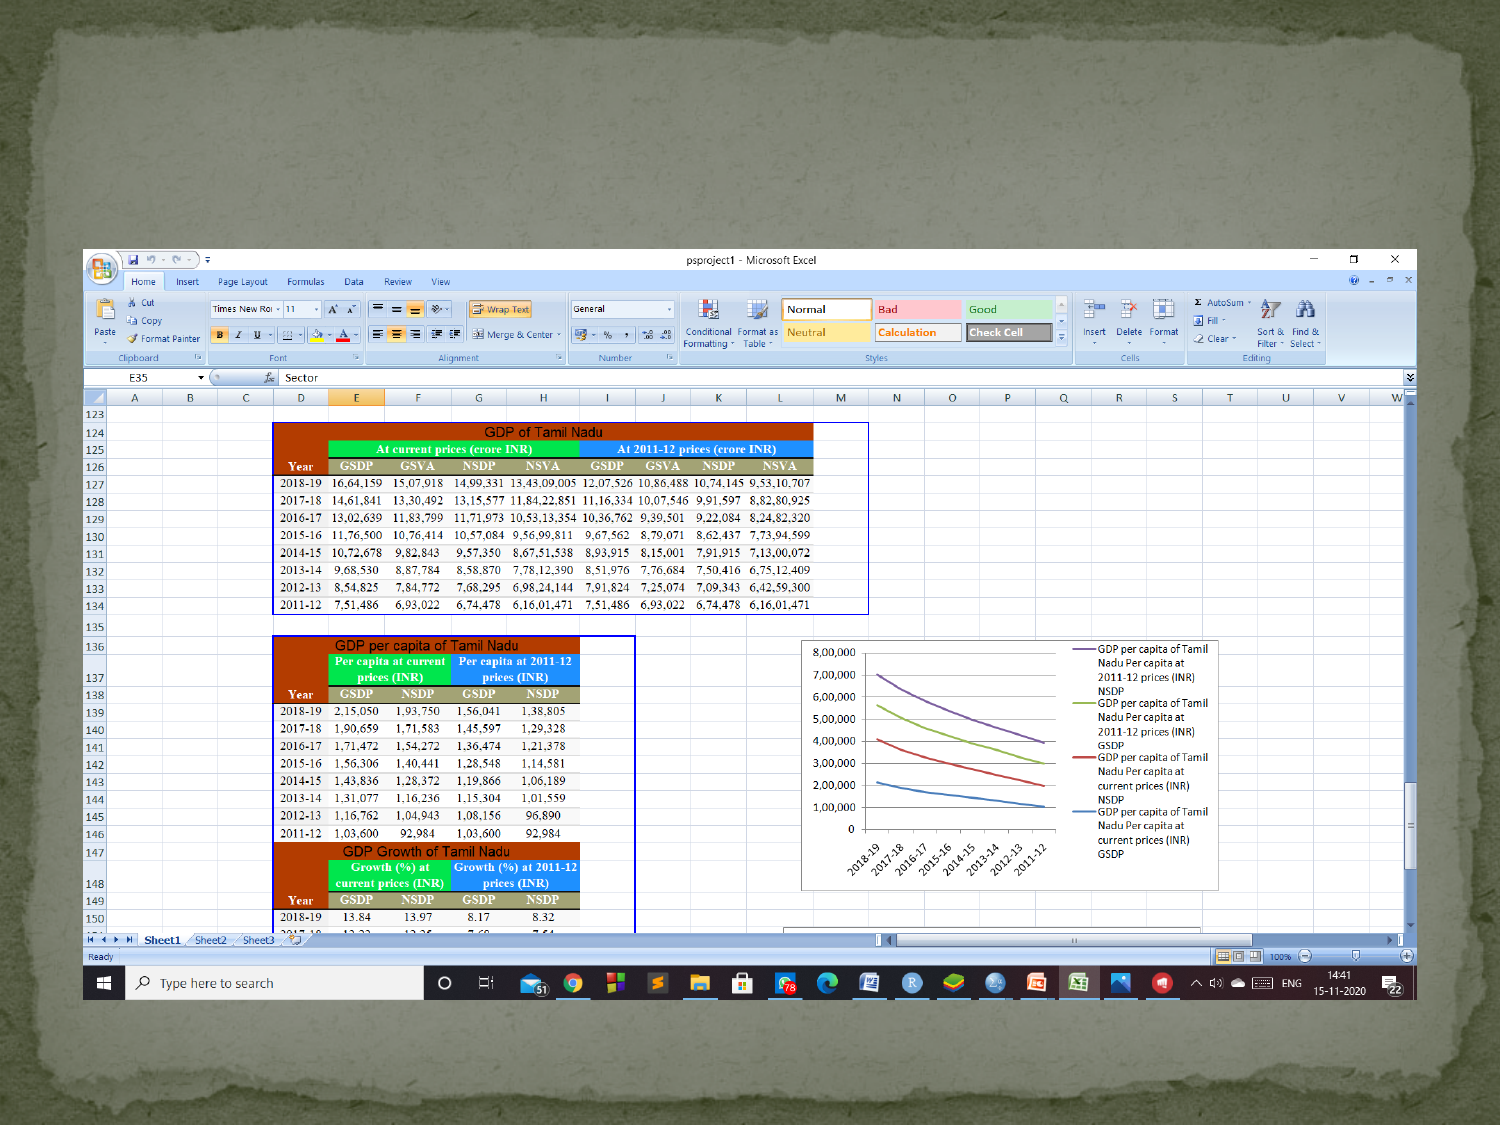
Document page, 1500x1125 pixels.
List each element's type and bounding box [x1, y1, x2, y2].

list [85, 251, 1416, 998]
